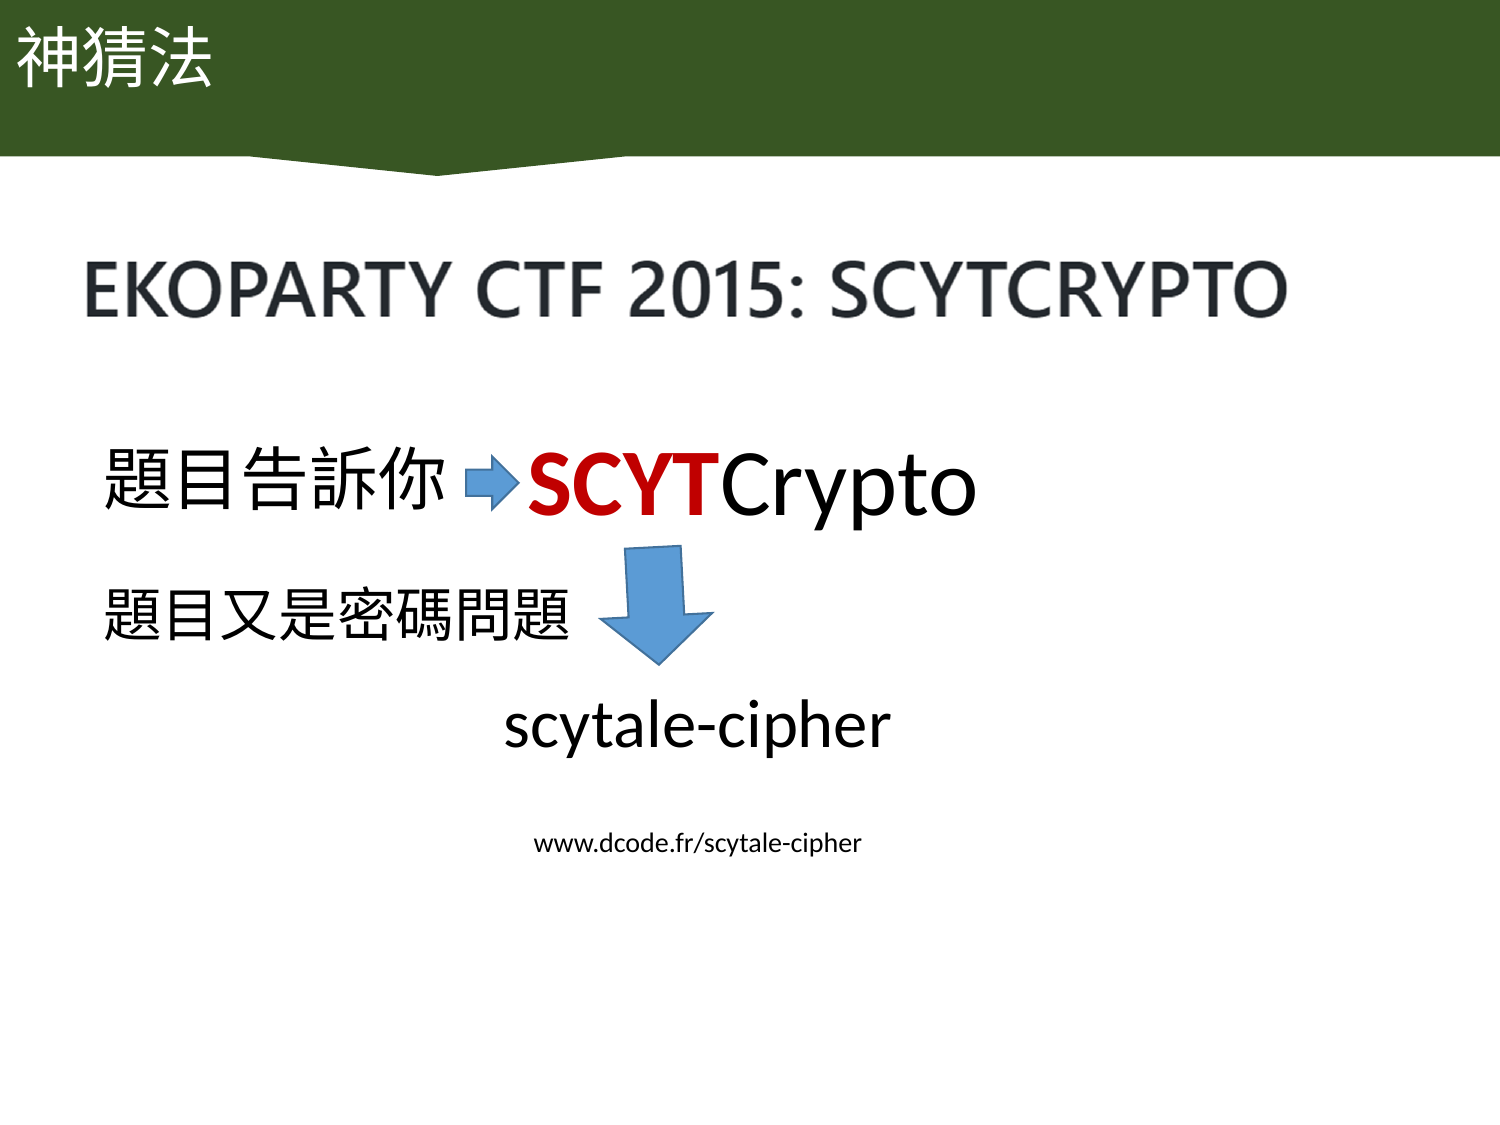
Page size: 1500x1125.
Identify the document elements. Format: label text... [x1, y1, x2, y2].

text_box 題目告訴你 [91, 434, 466, 532]
text_box 神猜法 [0, 0, 1500, 176]
text_box 題目又是密碼問題 [91, 571, 597, 669]
text_box [600, 545, 713, 665]
text_box scytale-cipher [488, 671, 912, 771]
picture [53, 189, 1347, 344]
list SCYTCrypto [512, 434, 1035, 549]
text_box [466, 456, 519, 510]
text_box www.dcode.fr/scytale-cipher [518, 817, 884, 867]
